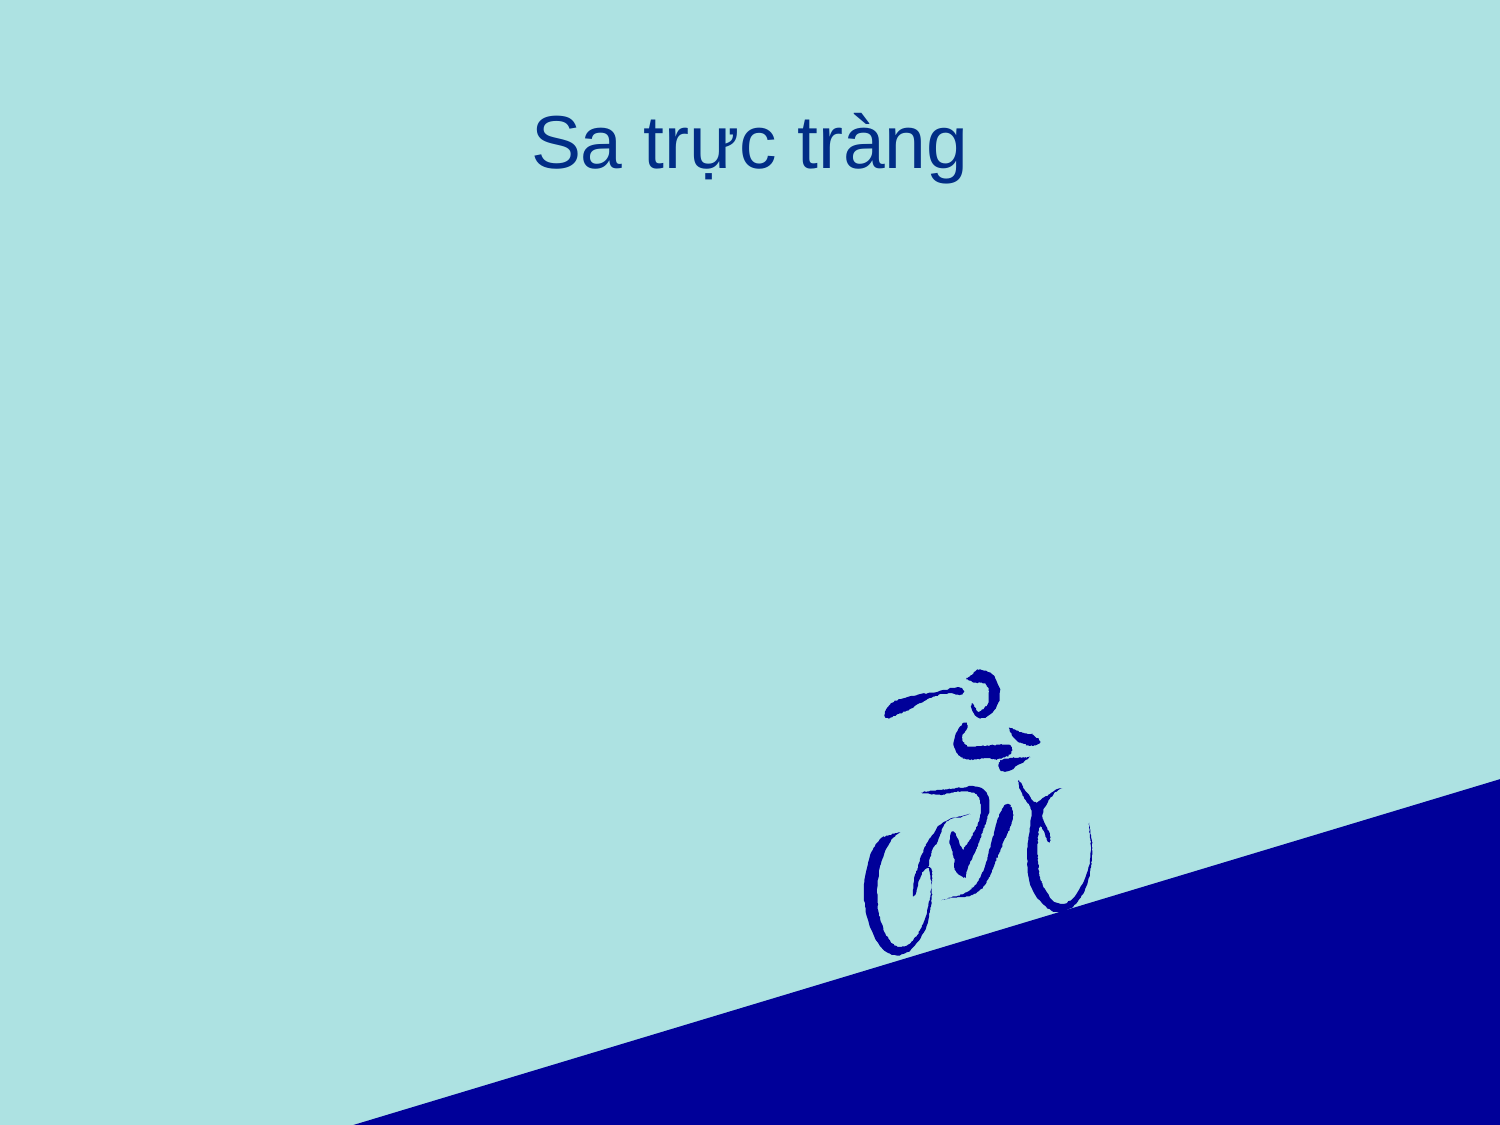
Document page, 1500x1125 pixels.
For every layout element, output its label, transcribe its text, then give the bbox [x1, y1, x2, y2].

title Sa trực tràng [74, 44, 1426, 233]
